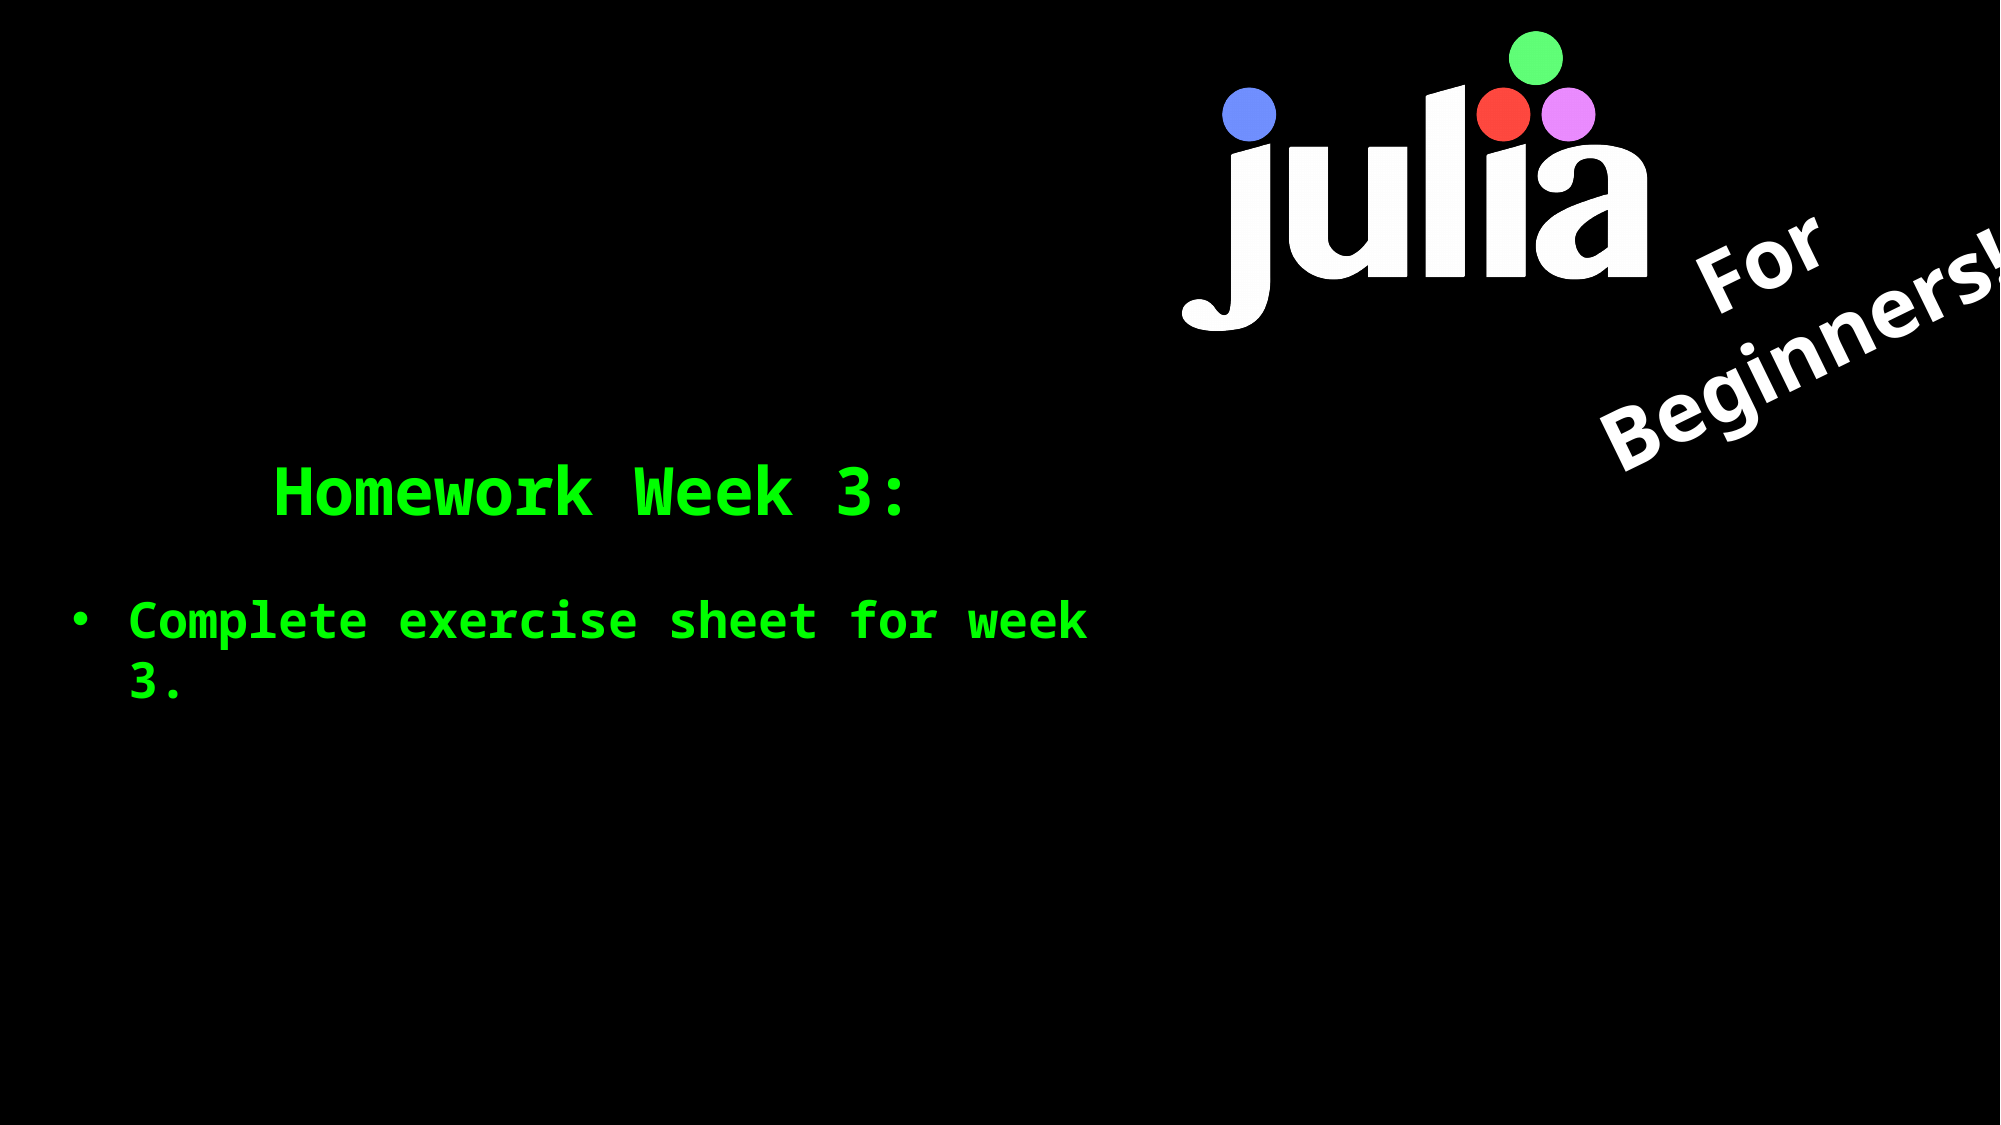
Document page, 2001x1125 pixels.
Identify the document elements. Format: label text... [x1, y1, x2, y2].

text_box Homework Week 3: Complete exercise sheet for week 3. [57, 440, 1133, 716]
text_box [1077, 0, 2000, 413]
